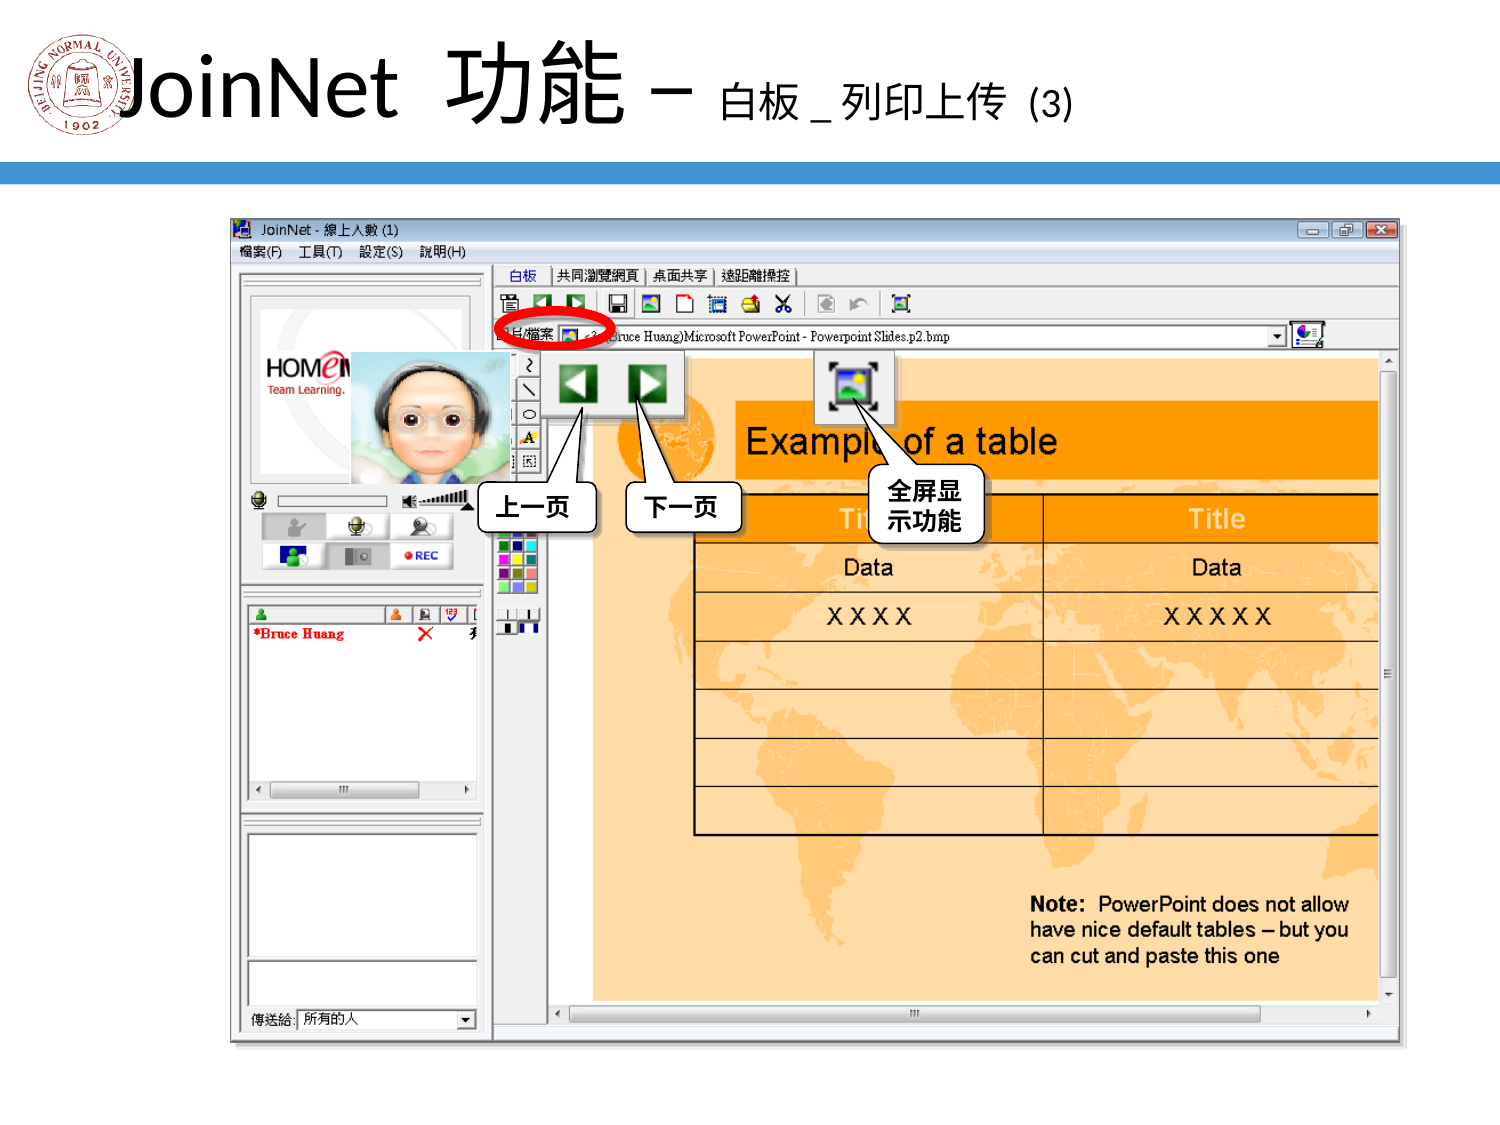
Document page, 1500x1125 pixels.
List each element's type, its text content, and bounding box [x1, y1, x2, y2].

title JoinNet 功能 – 白板_列印上传 (3) [0, 0, 1272, 176]
picture [230, 219, 1400, 1043]
